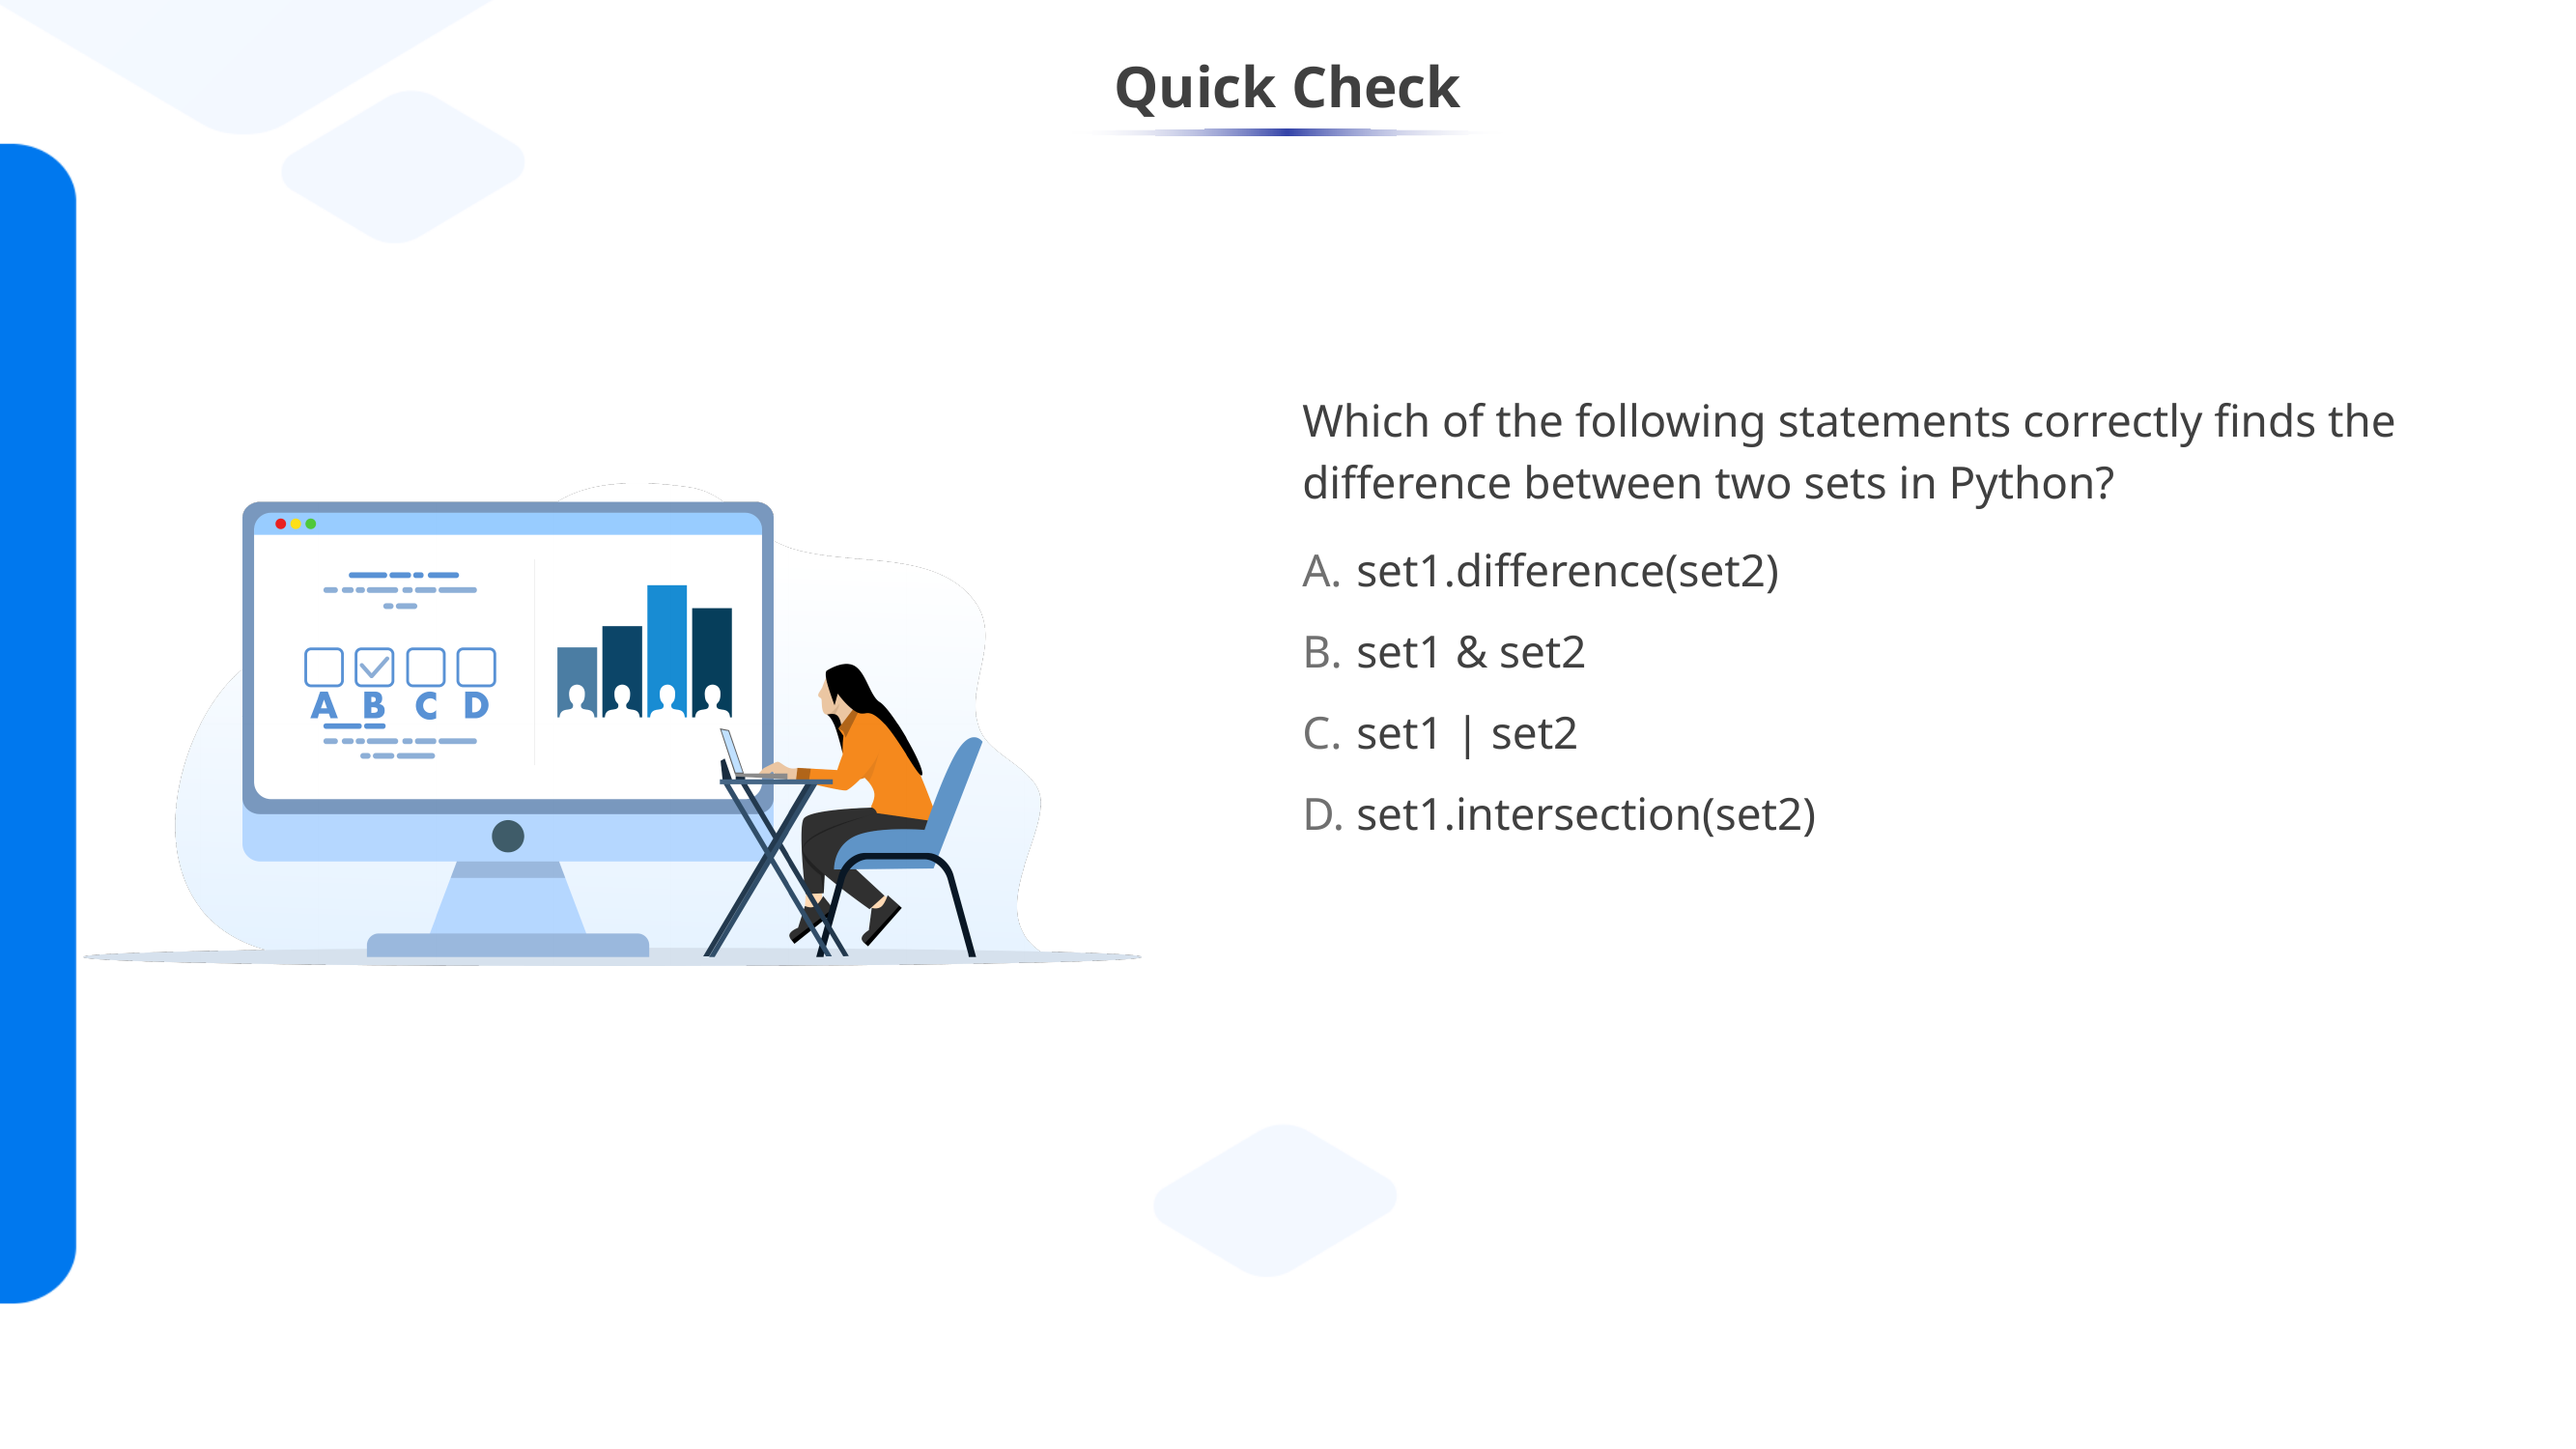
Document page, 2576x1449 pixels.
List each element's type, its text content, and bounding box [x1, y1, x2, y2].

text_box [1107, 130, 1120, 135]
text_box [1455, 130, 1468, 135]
list Which of the following statements correctly finds the difference between two sets in Python? [1288, 384, 2448, 508]
picture [0, 0, 2576, 1449]
list set1.difference(set2) set1 & set2 set1 | set2 set1.intersection(set2) [1288, 534, 2448, 863]
